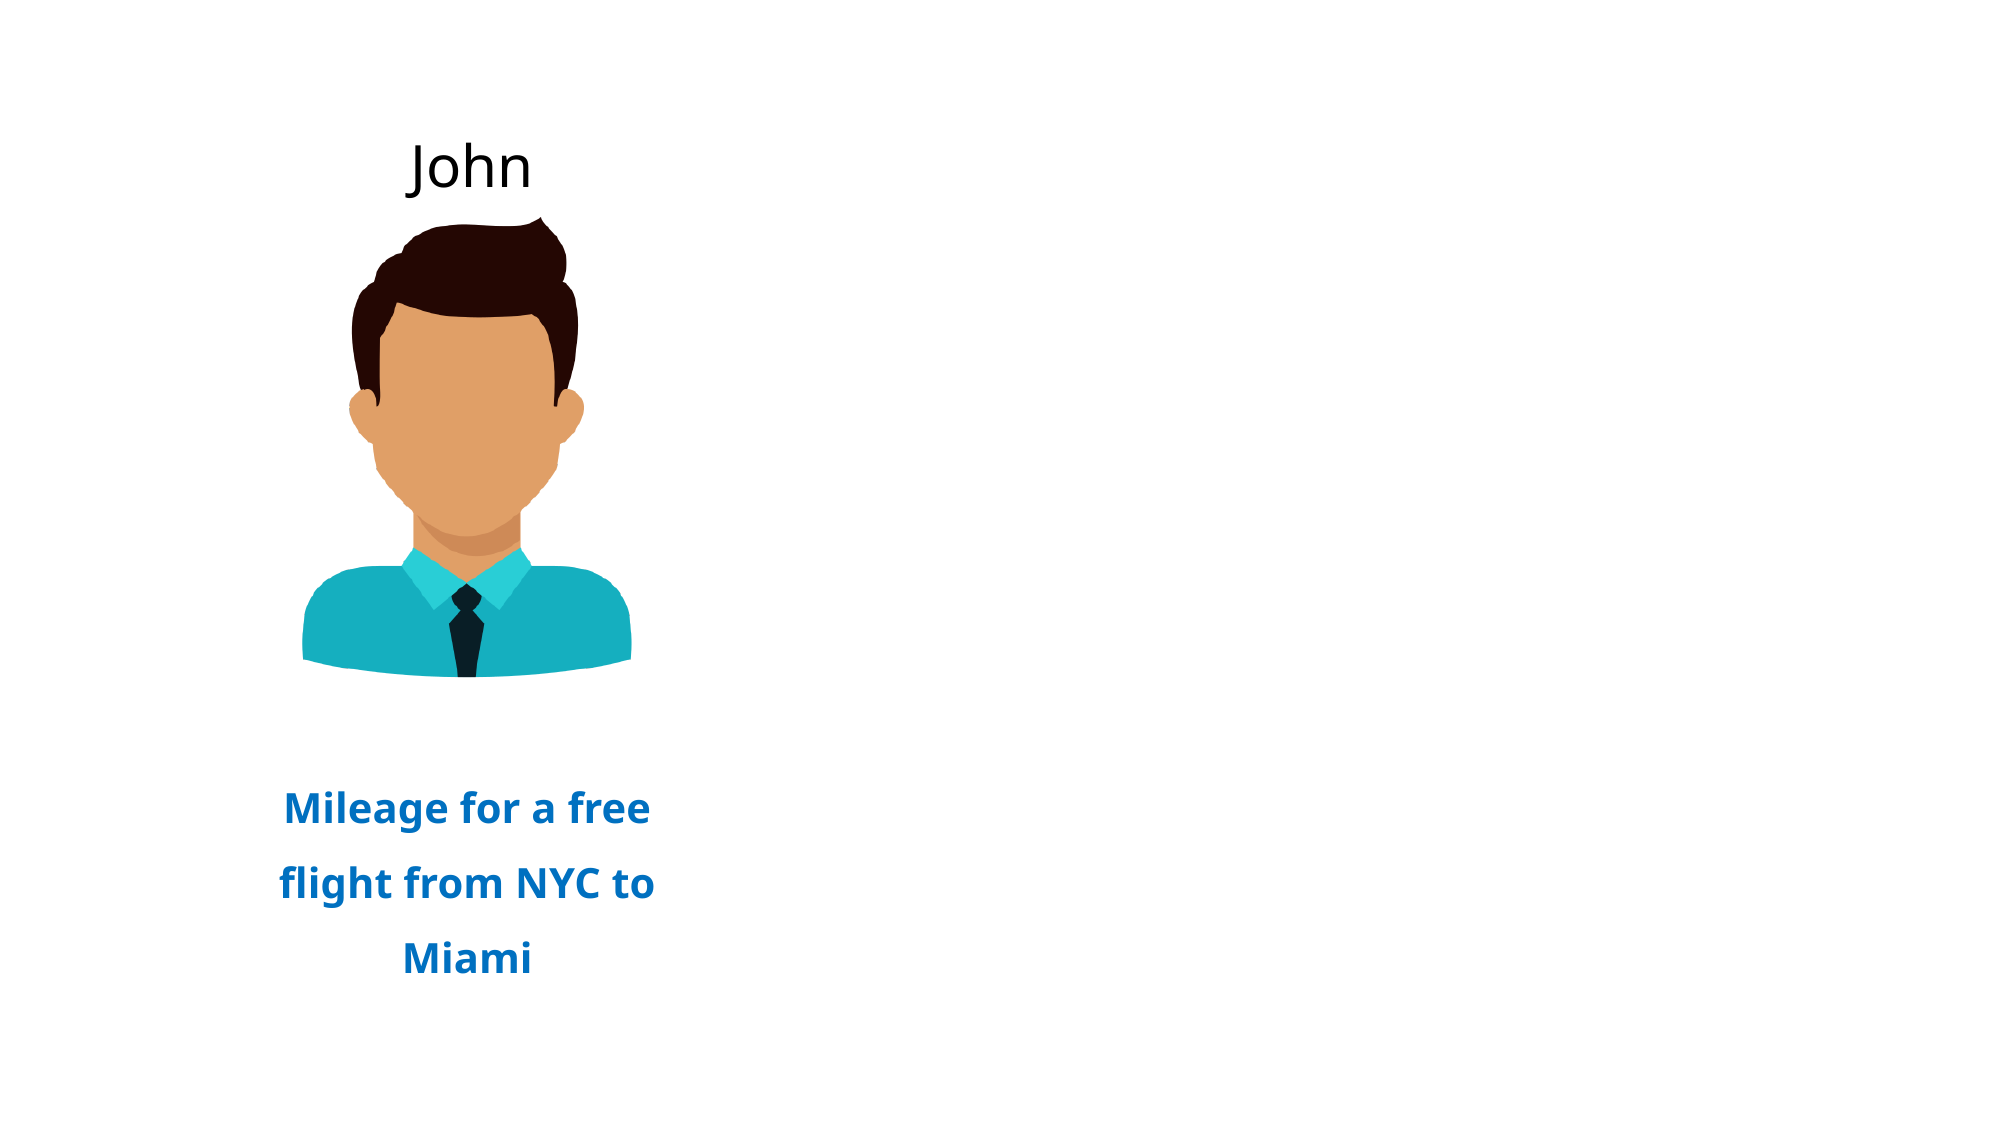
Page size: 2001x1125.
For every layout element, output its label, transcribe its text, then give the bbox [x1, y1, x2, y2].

text_box John [279, 121, 665, 207]
text_box Mileage for a free flight from NYC to Miami [212, 749, 723, 990]
picture [241, 216, 703, 678]
